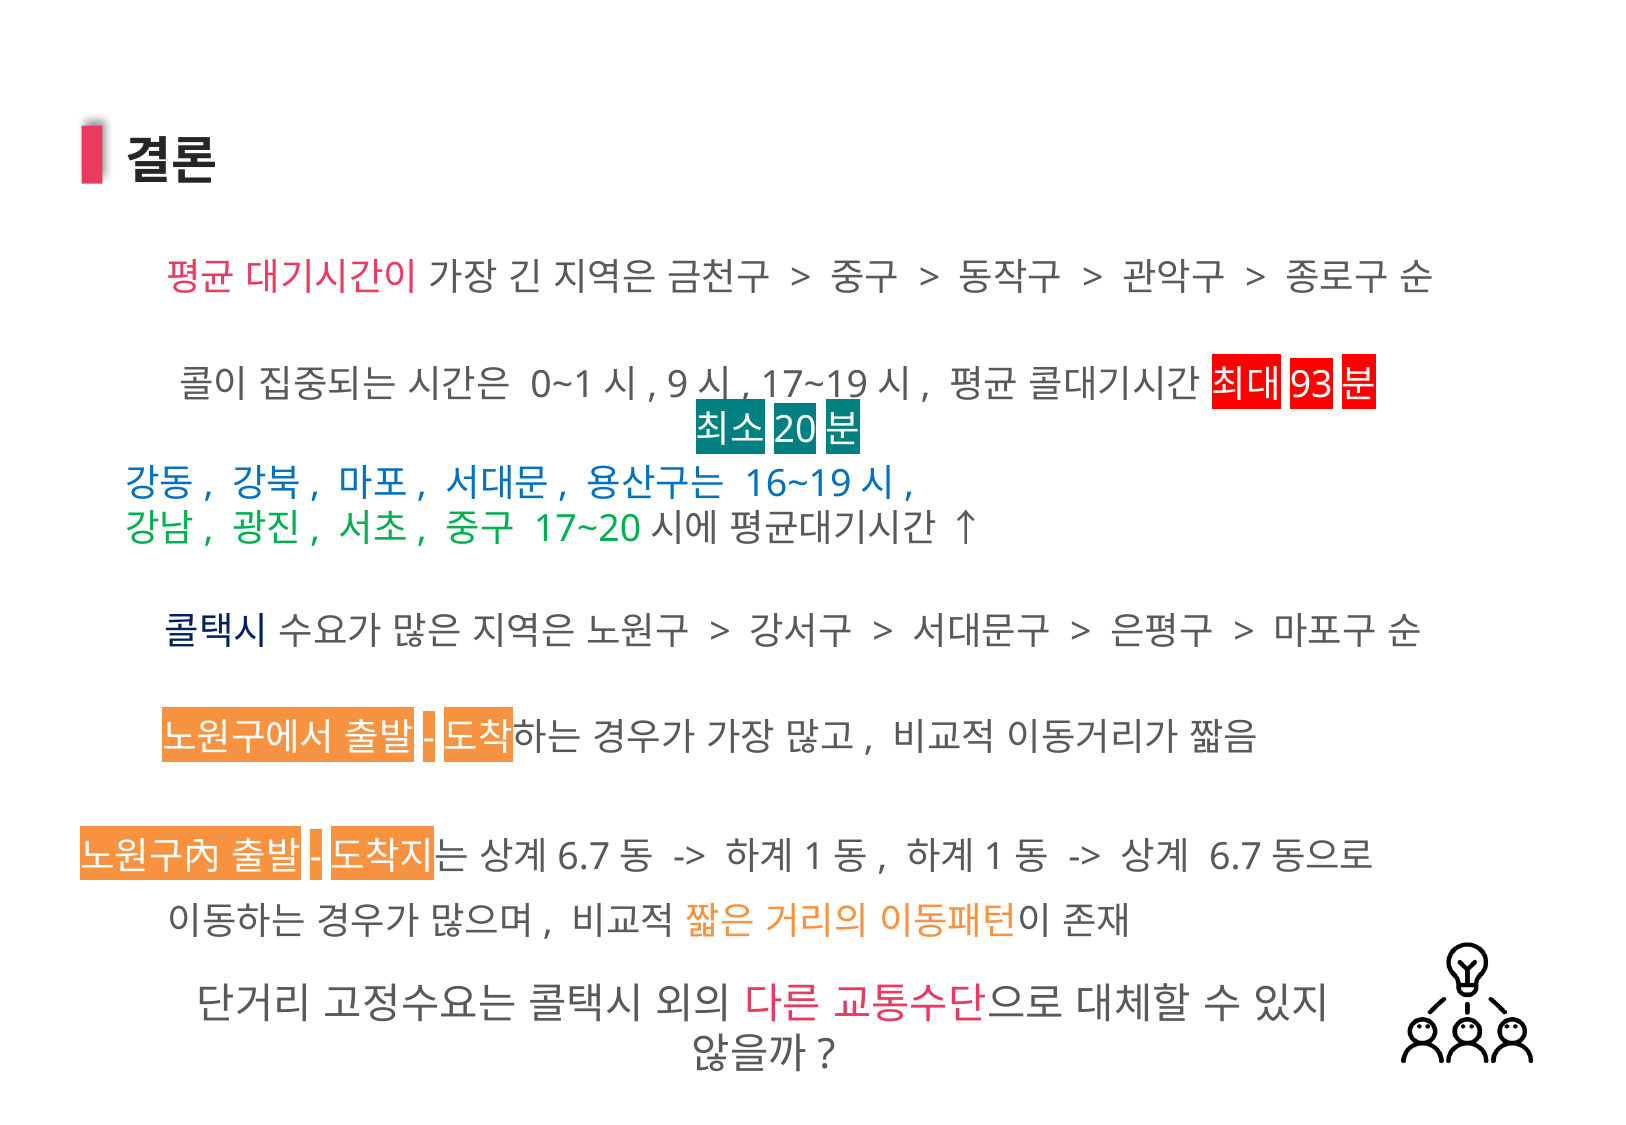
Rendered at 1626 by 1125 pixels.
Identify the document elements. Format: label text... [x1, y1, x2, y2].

text_box 강동, 강북, 마포, 서대문, 용산구는 16~19시, 강남, 광진, 서초, 중구 17~20시에 평균대기시간 ↑ [110, 451, 1000, 557]
text_box 평균 대기시간이 가장 긴 지역은 금천구 > 중구 > 동작구 > 관악구 > 종로구 순 [151, 245, 1577, 306]
text_box 콜택시 수요가 많은 지역은 노원구 > 강서구 > 서대문구 > 은평구 > 마포구 순 [150, 599, 1551, 660]
text_box 노원구에서 출발-도착하는 경우가 가장 많고, 비교적 이동거리가 짧음 [147, 705, 1511, 766]
text_box 단거리 고정수요는 콜택시 외의 다른 교통수단으로 대체할 수 있지 않을까? [142, 969, 1385, 1085]
text_box 콜이 집중되는 시간은 0~1시, 9시, 17~19시, 평균 콜대기시간 최대93분 최소20분 [144, 352, 1412, 458]
text_box 노원구內 출발-도착지는 상계6.7동 -> 하계1동, 하계1동 -> 상계 6.7동으로 이동하는 경우가 많으며, 비교적 짧은 거리의 이동패턴이 존재 [18, 824, 1437, 950]
picture [1401, 940, 1533, 1065]
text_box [81, 120, 692, 197]
